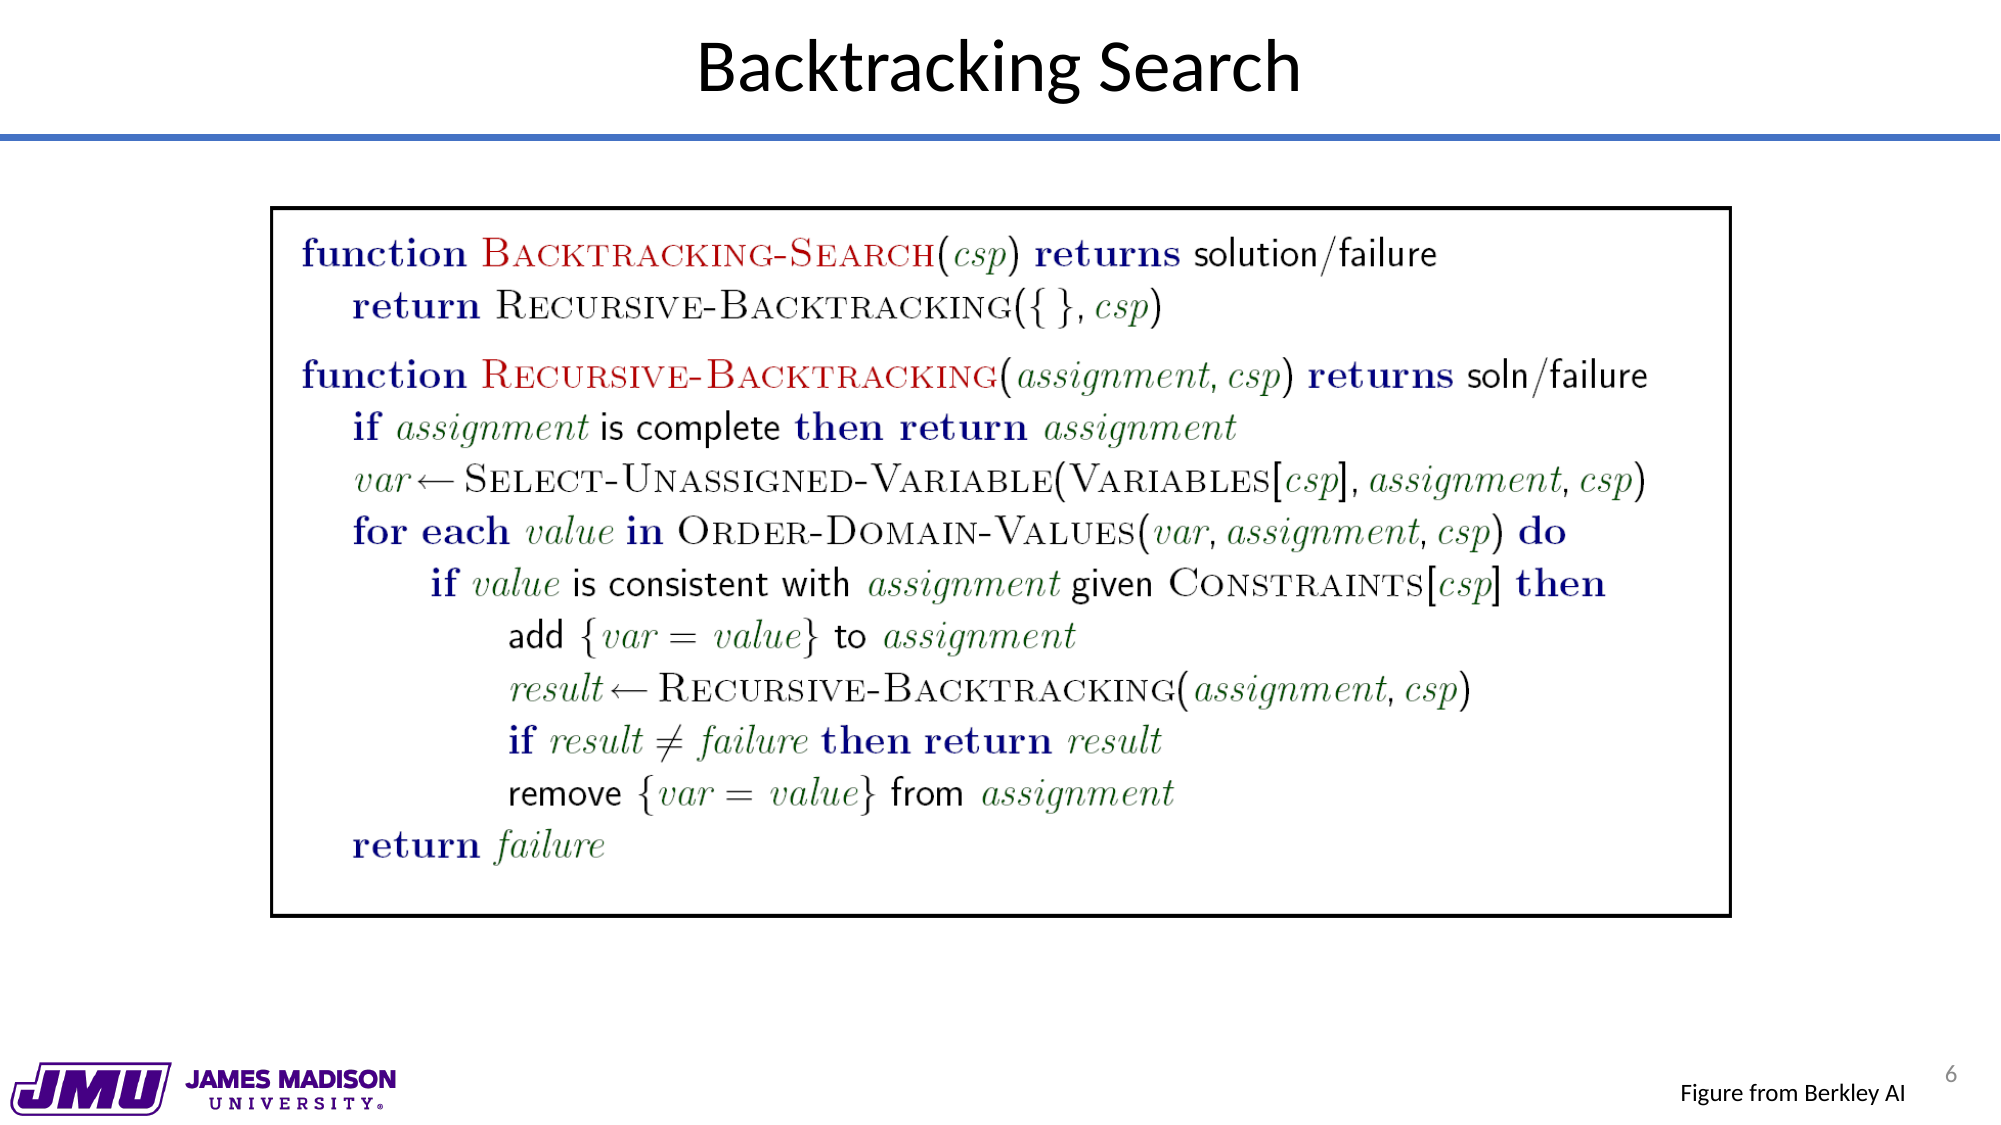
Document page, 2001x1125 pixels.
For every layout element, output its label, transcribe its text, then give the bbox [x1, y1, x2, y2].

slide_number 6 [1870, 1042, 1973, 1103]
text_box Figure from Berkley AI [1623, 1072, 1922, 1114]
picture [267, 203, 1733, 920]
text_box Backtracking Search [0, 0, 2000, 134]
picture [0, 1042, 410, 1125]
